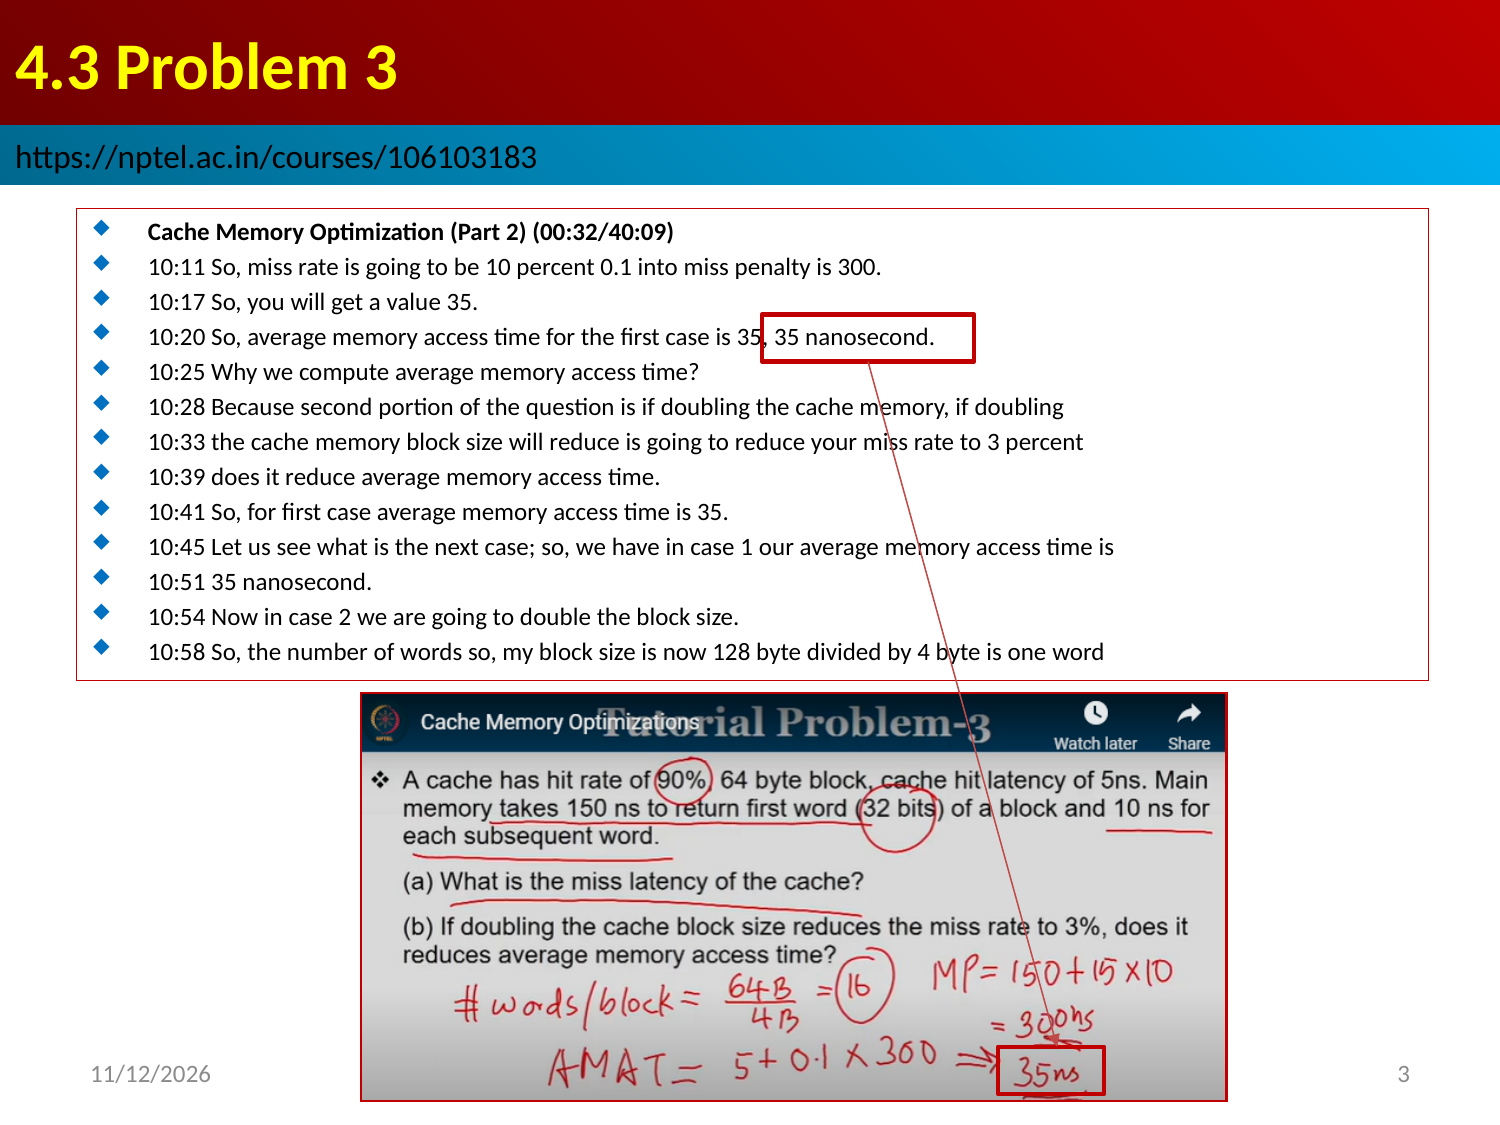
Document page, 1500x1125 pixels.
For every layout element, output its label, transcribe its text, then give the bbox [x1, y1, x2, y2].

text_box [867, 361, 1058, 1048]
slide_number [75, 1042, 354, 1103]
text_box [359, 692, 1228, 1102]
title 4.3 Problem 3 [0, 0, 1500, 125]
text_box [760, 312, 976, 364]
subtitle Cache Memory Optimization (Part 2) (00:32/40:09) 10:11 So, miss rate is going to be 10 percent 0.1 into miss penalty is 300. 10:17 So, you will get a value 35. 10:20 So, average memory access time for the first case is 35, 35 nanosecond. 10:25 Why we compute average memory access time? 10:28 Because second portion of the question is if doubling the cache memory, if doubling 10:33 the cache memory block size will reduce is going to reduce your miss rate to 3 percent 10:39 does it reduce average memory access time. 10:41 So, for first case average memory access time is 35. 10:45 Let us see what is the next case; so, we have in case 1 our average memory access time is 10:51 35 nanosecond. 10:54 Now in case 2 we are going to double the block size. 10:58 So, the number of words so, my block size is now 128 byte divided by 4 byte is one word [76, 208, 1429, 681]
text_box https://nptel.ac.in/courses/106103183 [0, 125, 1500, 185]
slide_number 3 [1232, 1042, 1425, 1103]
